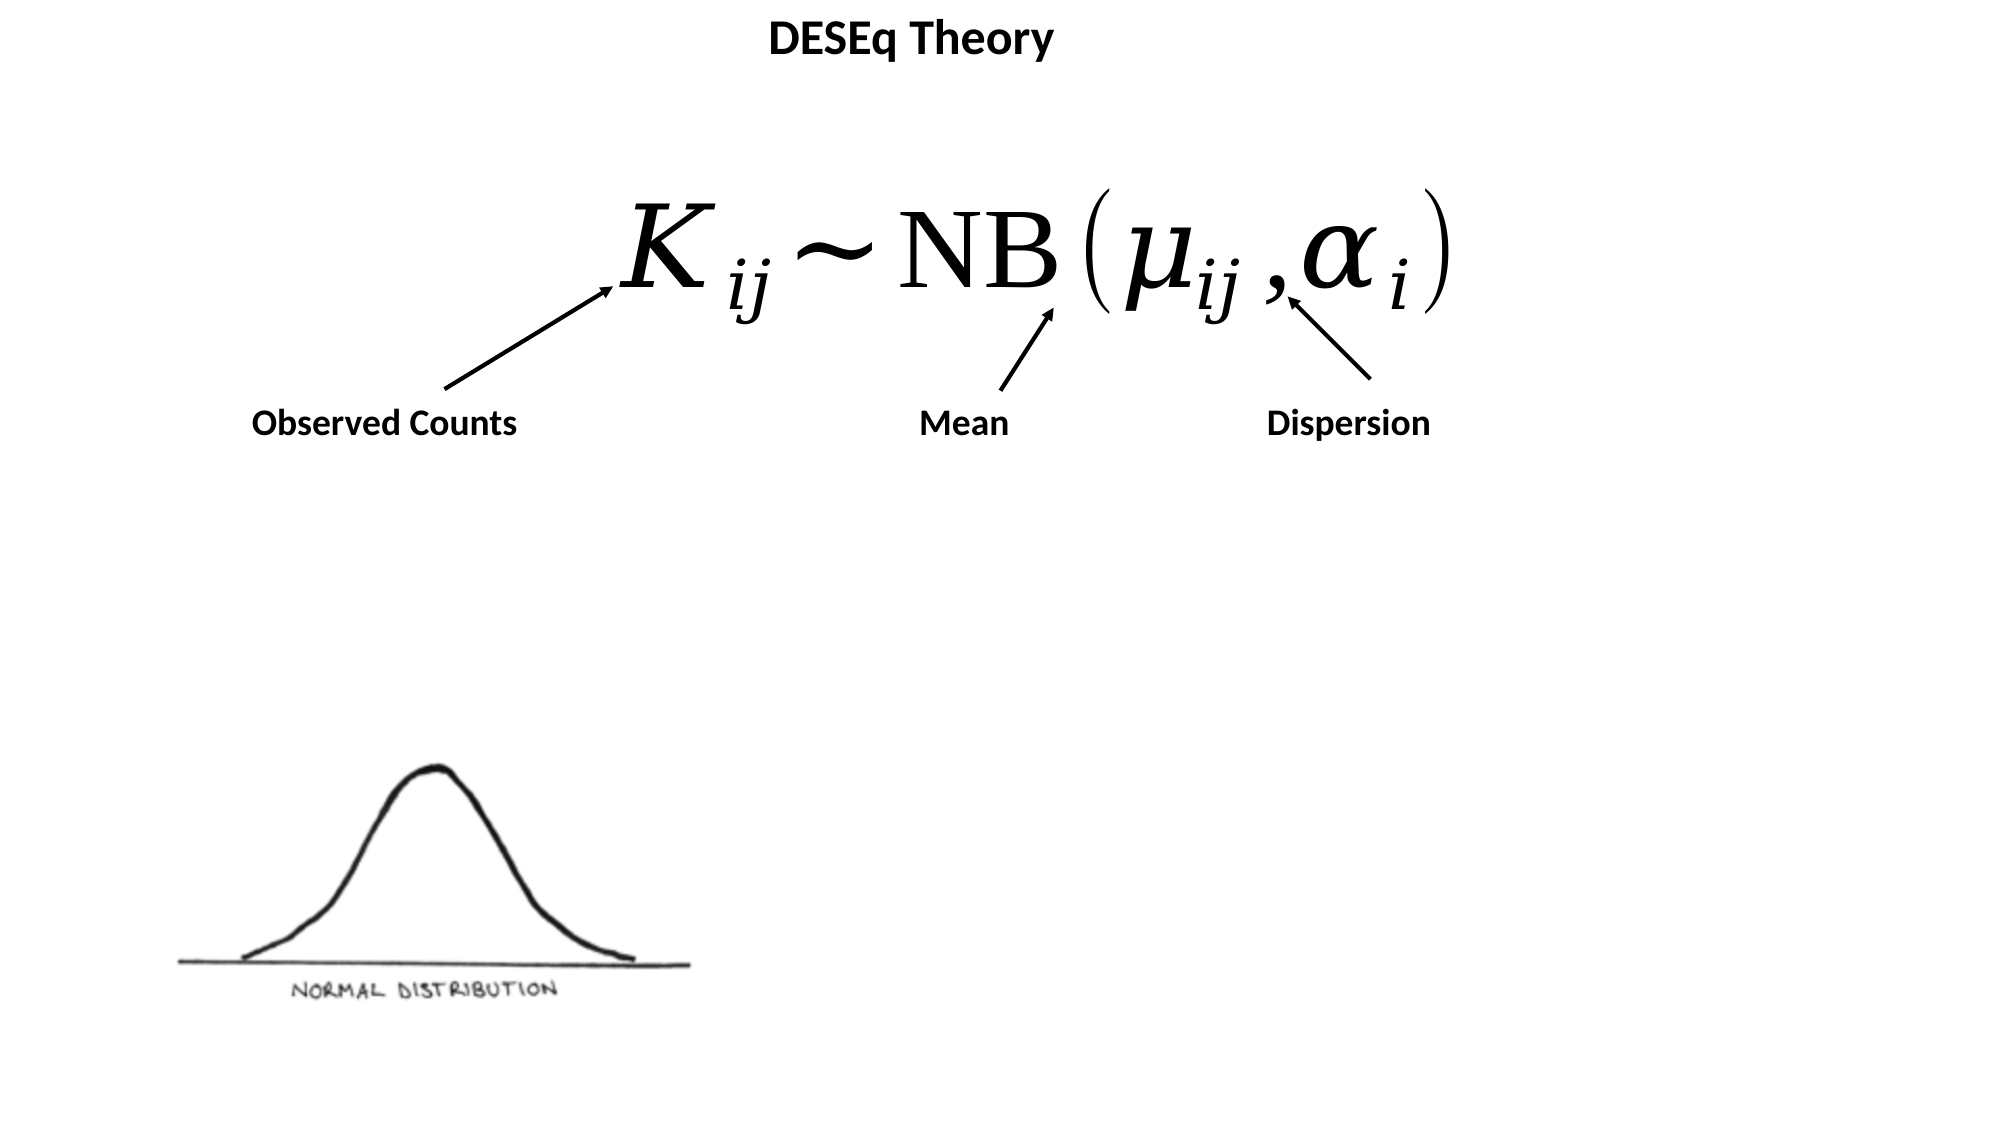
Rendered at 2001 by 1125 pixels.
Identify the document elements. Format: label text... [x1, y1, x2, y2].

text_box DESEq Theory [764, 0, 1060, 69]
text_box [1287, 296, 1371, 380]
text_box Mean [914, 394, 1014, 448]
picture [157, 633, 708, 1018]
text_box [444, 286, 614, 390]
text_box Observed Counts [247, 394, 523, 448]
text_box [1000, 307, 1054, 391]
text_box Dispersion [1262, 394, 1436, 448]
